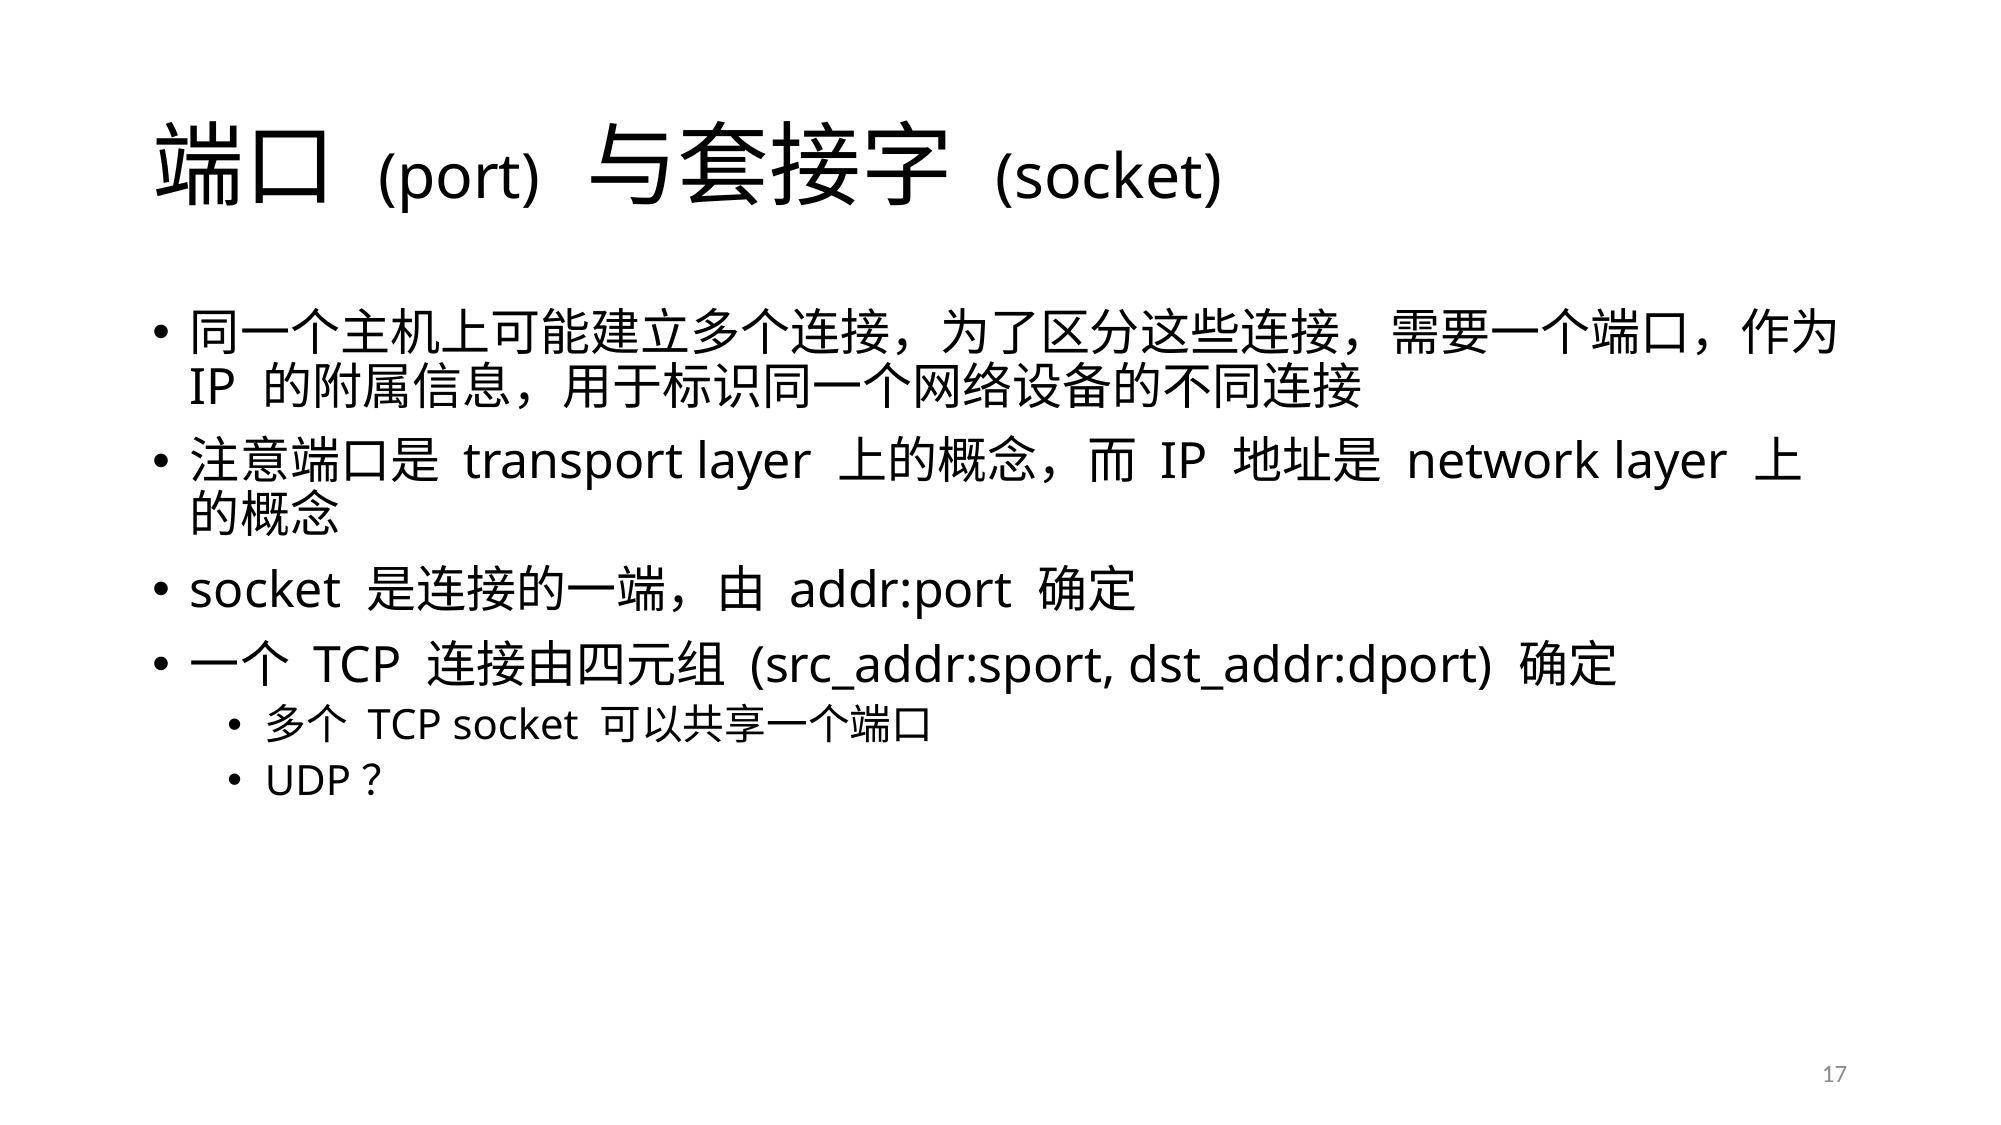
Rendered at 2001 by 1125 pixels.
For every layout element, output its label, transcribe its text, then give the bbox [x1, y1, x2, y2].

title 端口 (port) 与套接字 (socket) [137, 59, 1863, 278]
list 同一个主机上可能建立多个连接，为了区分这些连接，需要一个端口，作为 IP 的附属信息，用于标识同一个网络设备的不同连接 注意端口是 transport layer 上的概念，而 IP 地址是 network layer 上的概念 socket 是连接的一端，由 addr:port 确定 一个 TCP 连接由四元组 (src_addr:sport, dst_addr:dport) 确定 多个 TCP socket 可以共享一个端口 UDP？ [137, 299, 1863, 1014]
slide_number 17 [1412, 1042, 1863, 1103]
